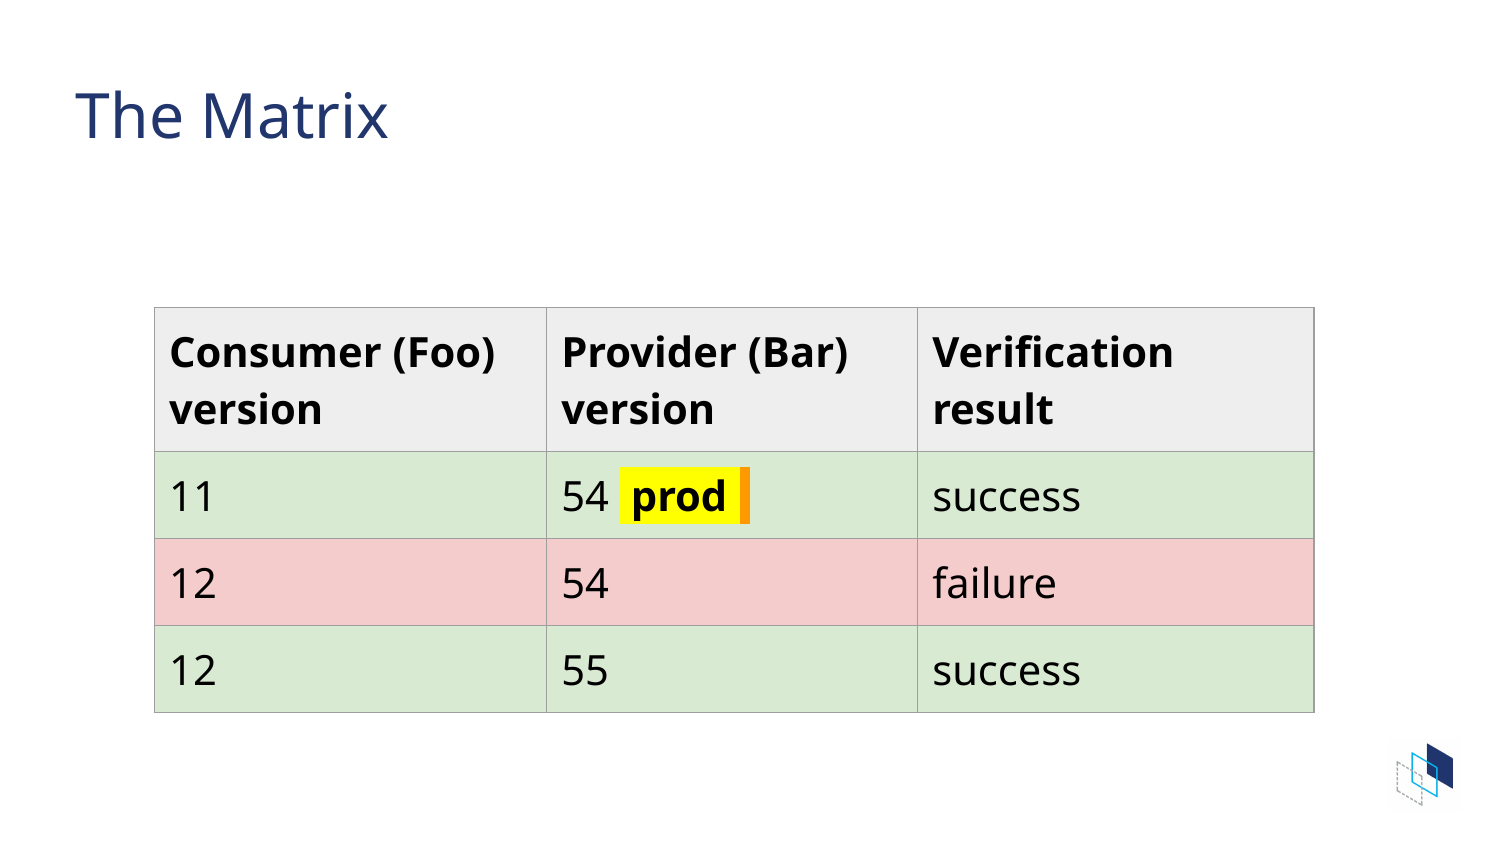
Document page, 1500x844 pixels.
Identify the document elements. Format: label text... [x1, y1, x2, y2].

table_cell 12 [155, 626, 546, 712]
picture [1388, 738, 1461, 812]
table_cell 11 [155, 452, 546, 538]
table_cell 54 prod. [547, 452, 917, 538]
title The Matrix [60, 9, 1374, 217]
table_cell success [918, 626, 1313, 712]
table_header Verification result [918, 308, 1313, 451]
table_cell 54 [547, 539, 917, 625]
table_cell 55 [547, 626, 917, 712]
table_header Consumer (Foo) version [155, 308, 546, 451]
table_cell failure [918, 539, 1313, 625]
table_cell success [918, 452, 1313, 538]
table_cell 12 [155, 539, 546, 625]
table_header Provider (Bar) version [547, 308, 917, 451]
